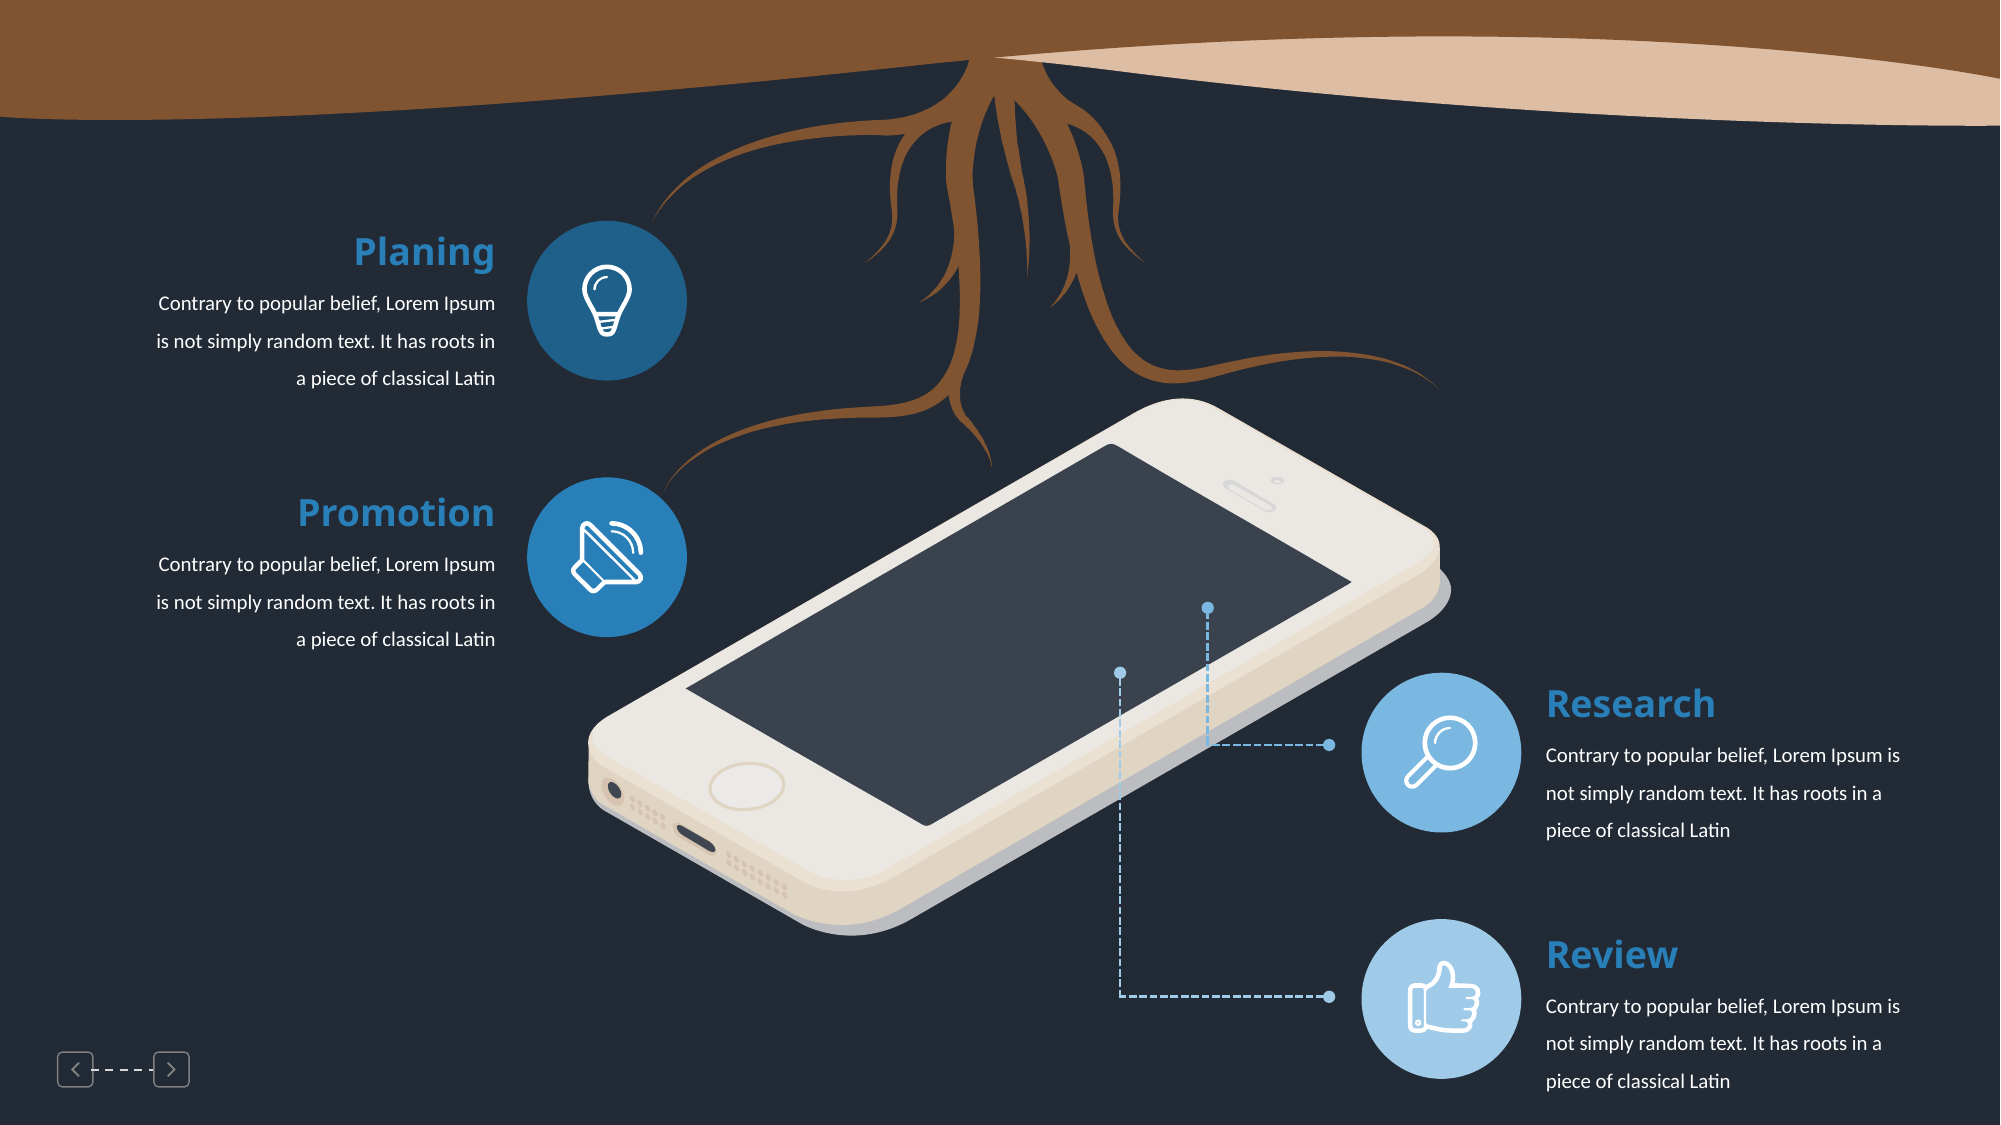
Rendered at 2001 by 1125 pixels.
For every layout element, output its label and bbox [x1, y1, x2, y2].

text_box [133, 481, 511, 656]
text_box [1530, 672, 1916, 851]
text_box [1530, 923, 1916, 1102]
text_box [135, 220, 511, 399]
text_box [0, 0, 2000, 1079]
